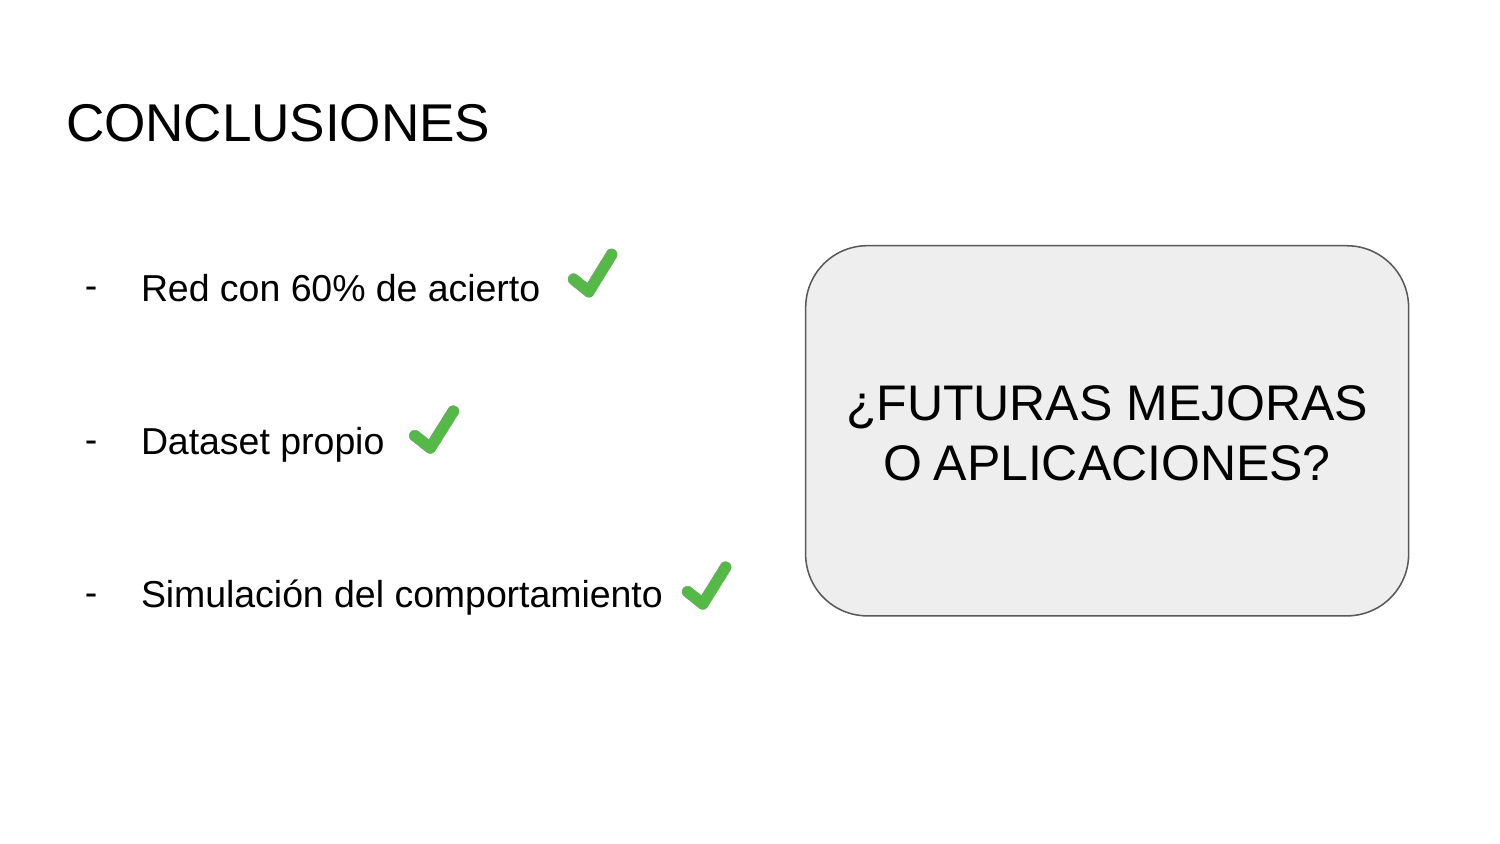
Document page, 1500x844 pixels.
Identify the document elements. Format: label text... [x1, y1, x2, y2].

title CONCLUSIONES [51, 72, 1449, 167]
text_box [805, 245, 1409, 616]
picture [548, 229, 636, 317]
picture [390, 386, 478, 474]
text_box ¿FUTURAS MEJORAS O APLICACIONES? [824, 355, 1390, 506]
list Red con 60% de acierto Dataset propio Simulación del comportamiento [51, 241, 1449, 750]
picture [663, 542, 751, 630]
